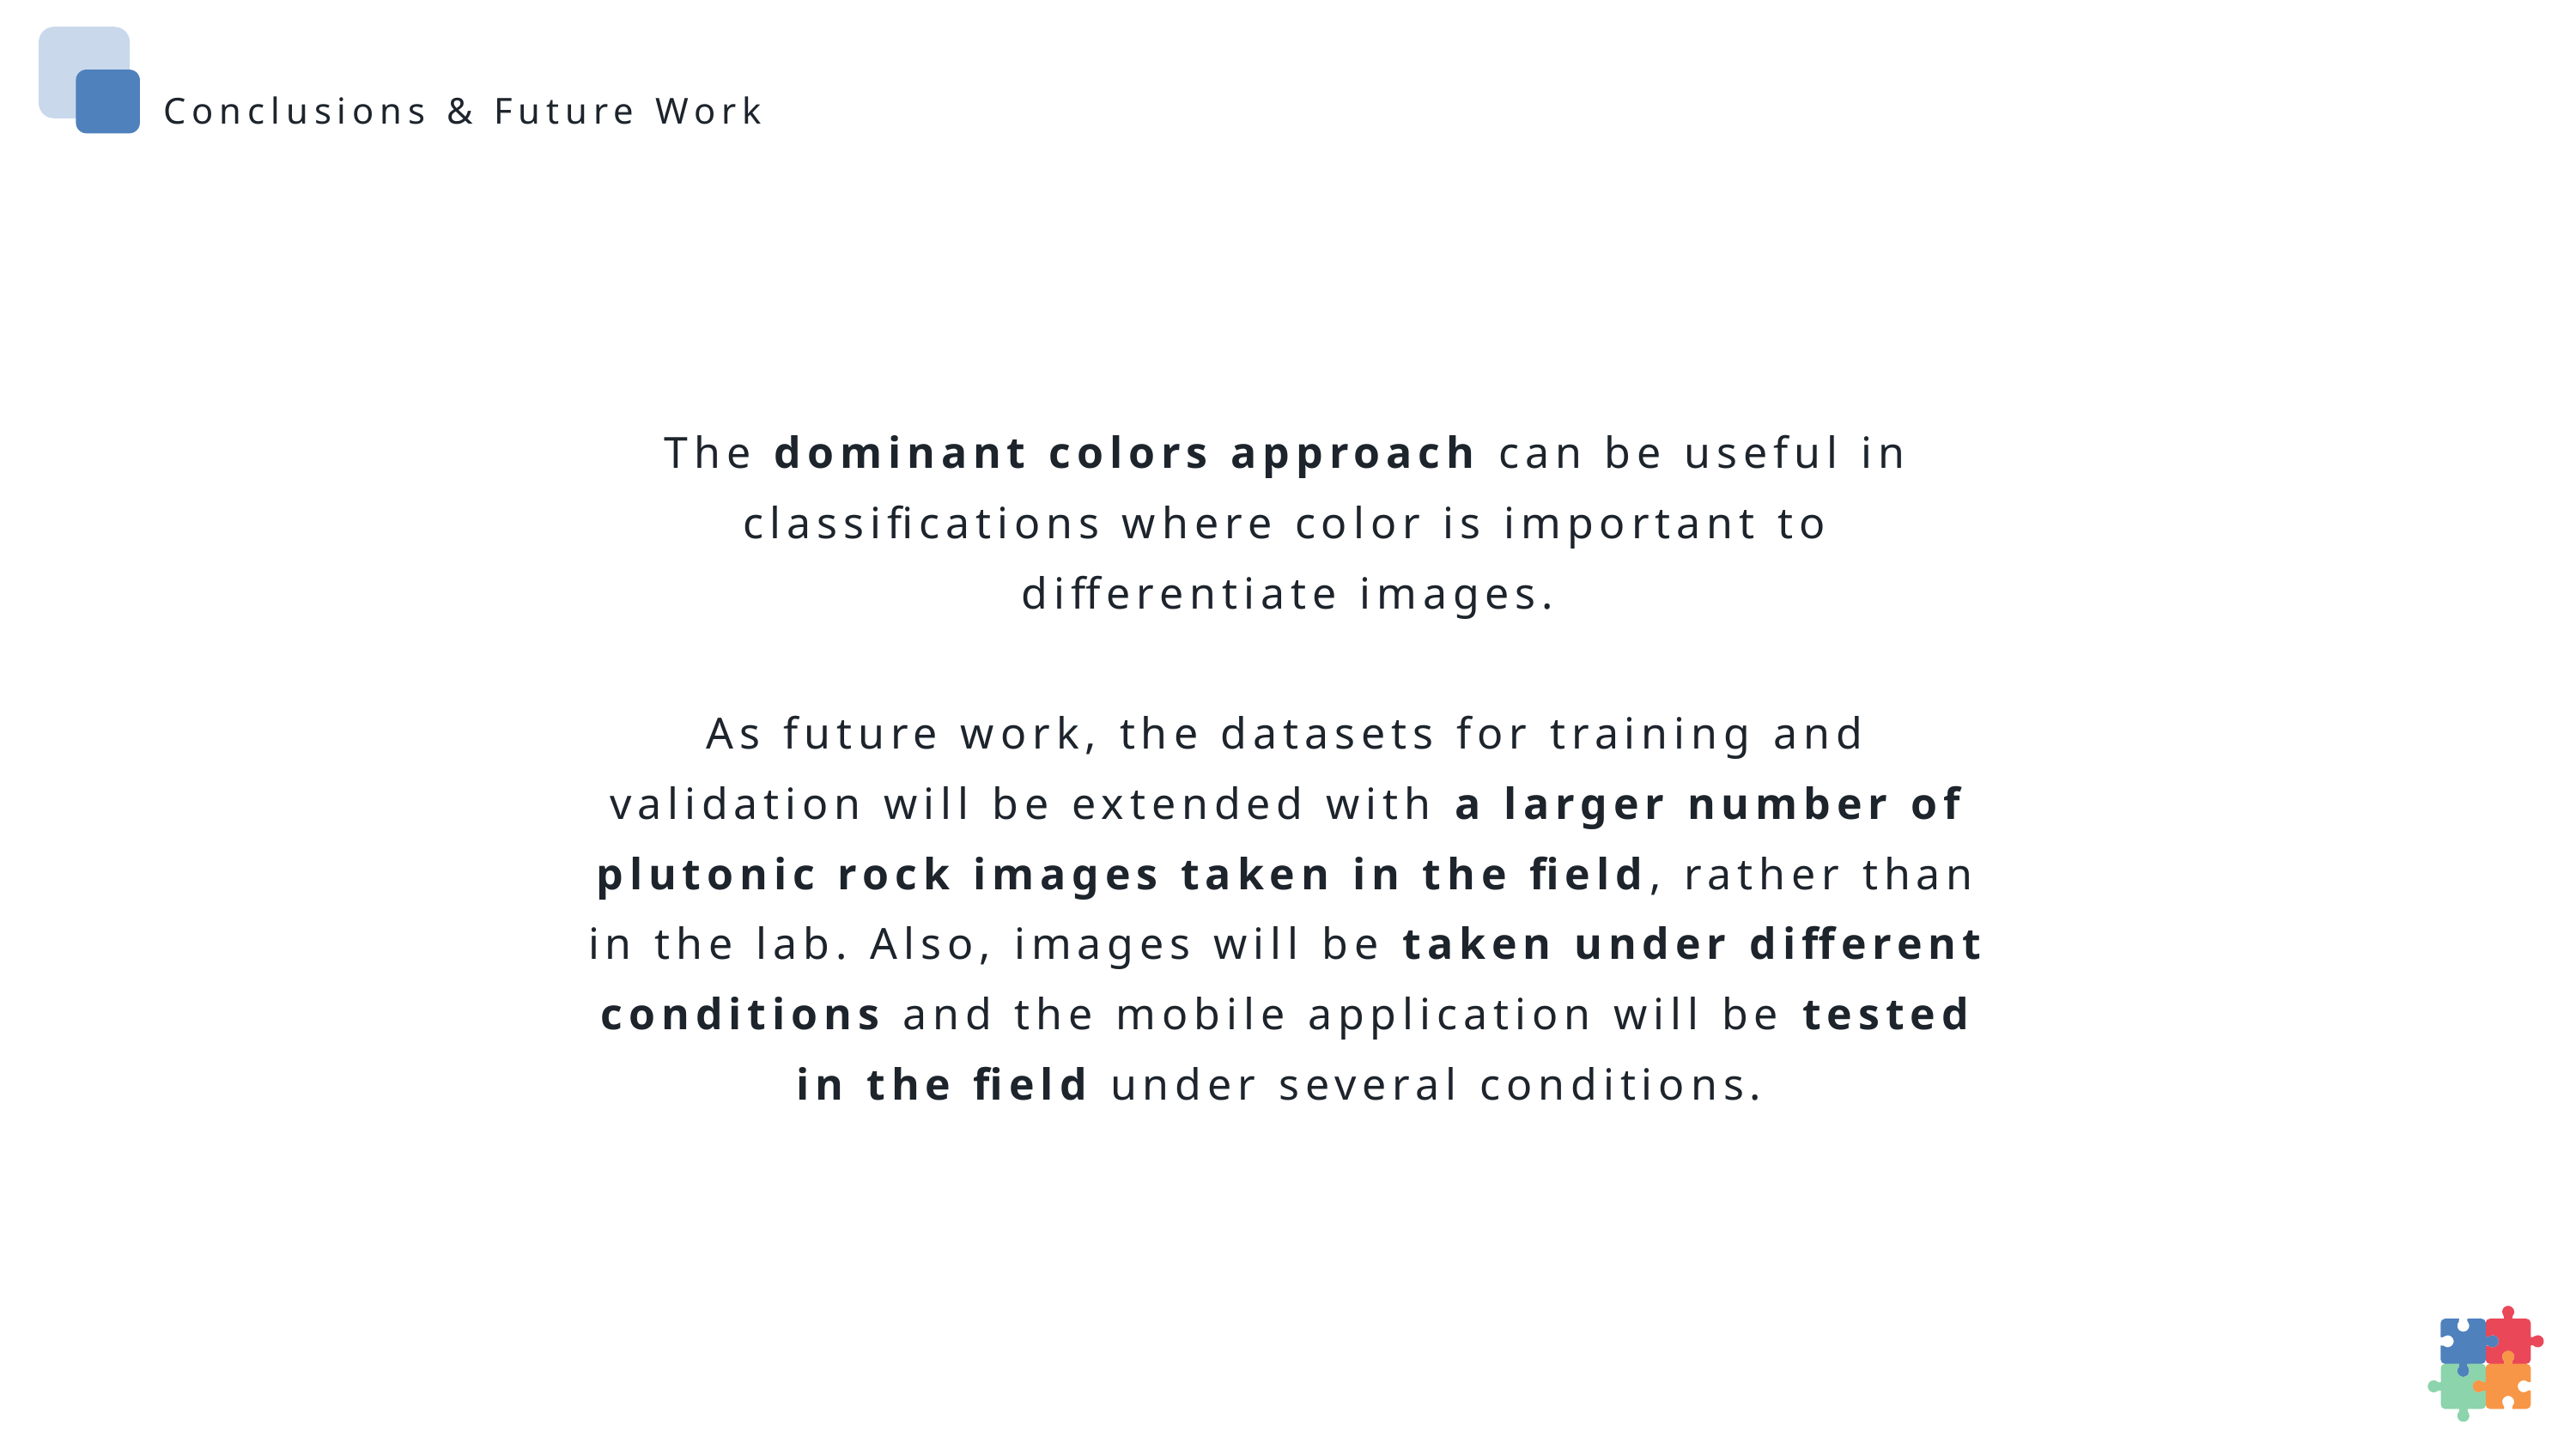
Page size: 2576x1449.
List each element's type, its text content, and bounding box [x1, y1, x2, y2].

text_box Conclusions & Future Work [150, 54, 902, 138]
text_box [38, 26, 141, 134]
text_box The dominant colors approach can be useful in classifications where color is important to differentiate images. As future work, the datasets for training and validation will be extended with a larger number of plutonic rock images taken in the field, rather than in the lab. Also, images will be taken under different conditions and the mobile application will be tested in the field under several conditions. [569, 400, 2007, 1115]
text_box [2427, 1305, 2544, 1422]
